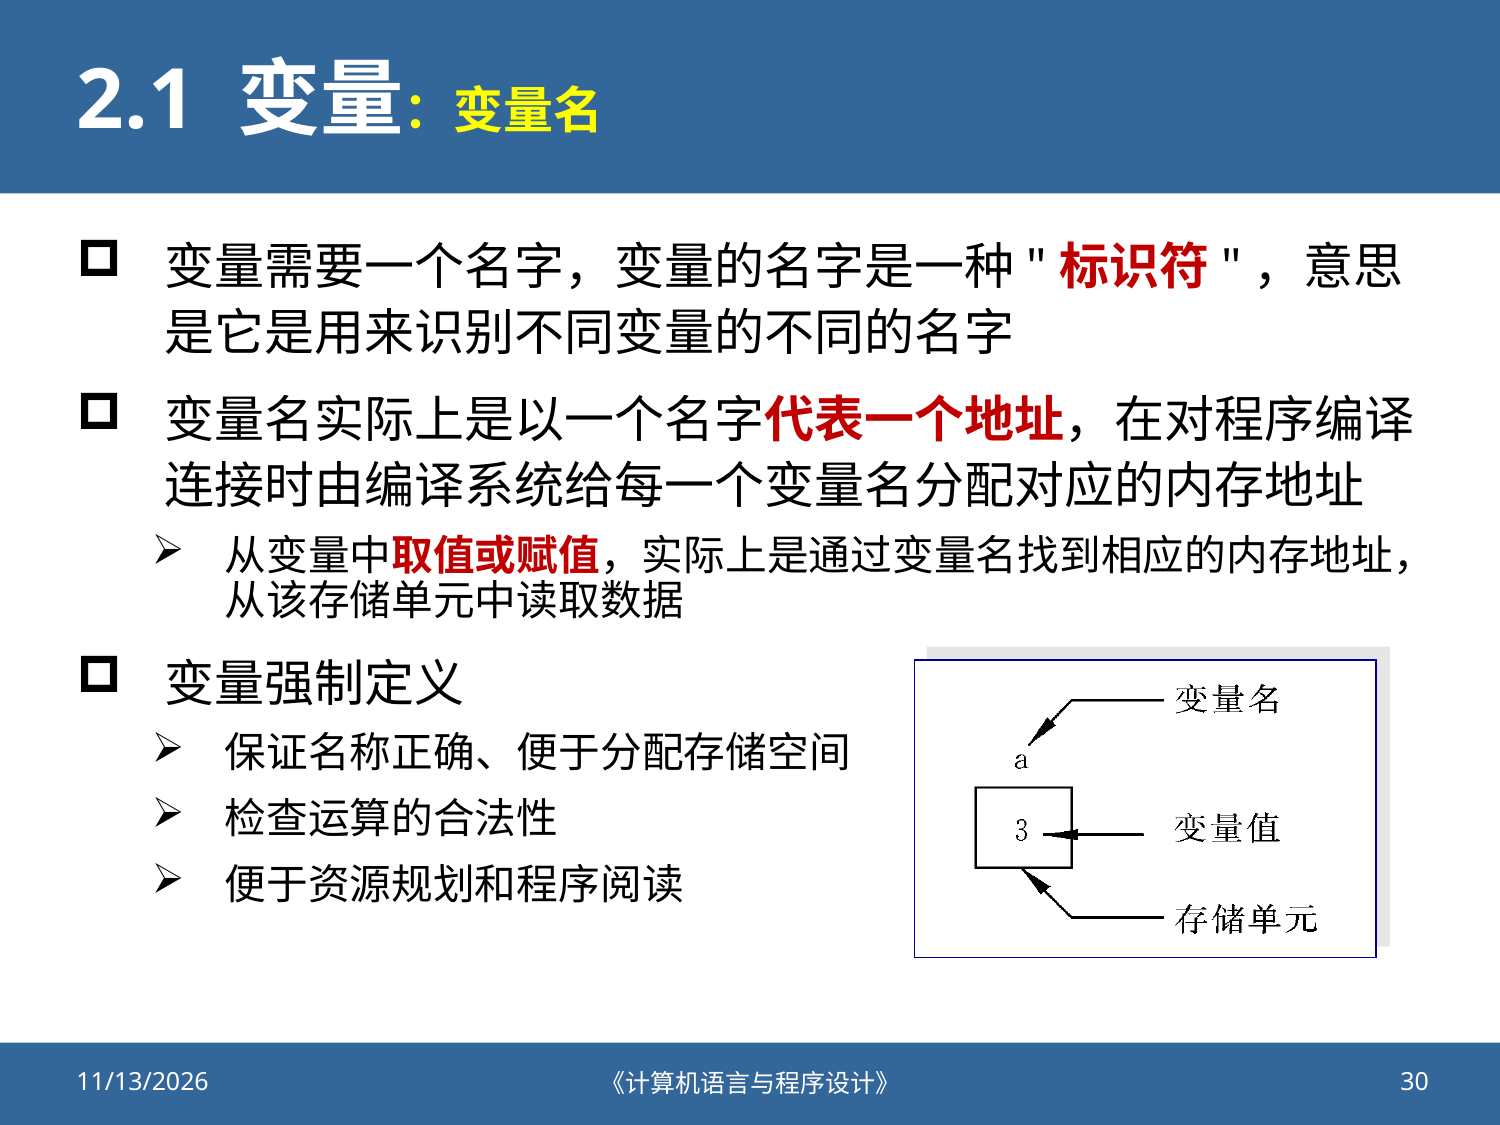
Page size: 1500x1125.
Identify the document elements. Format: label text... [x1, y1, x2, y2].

title 2.1 变量：变量名 [61, 27, 1441, 177]
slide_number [61, 1052, 422, 1113]
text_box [914, 660, 1377, 958]
slide_number 30 [1084, 1052, 1444, 1113]
footer 《计算机语言与程序设计》 [480, 1052, 1021, 1113]
list 变量需要一个名字，变量的名字是一种"标识符"，意思是它是用来识别不同变量的不同的名字 变量名实际上是以一个名字代表一个地址，在对程序编译连接时由编译系统给每一个变量名分配对应的内存地址 从变量中取值或赋值，实际上是通过变量名找到相应的内存地址，从该存储单元中读取数据 变量强制定义 保证名称正确、便于分配存储空间 检查运算的合法性 便于资源规划和程序阅读 [61, 221, 1441, 1014]
